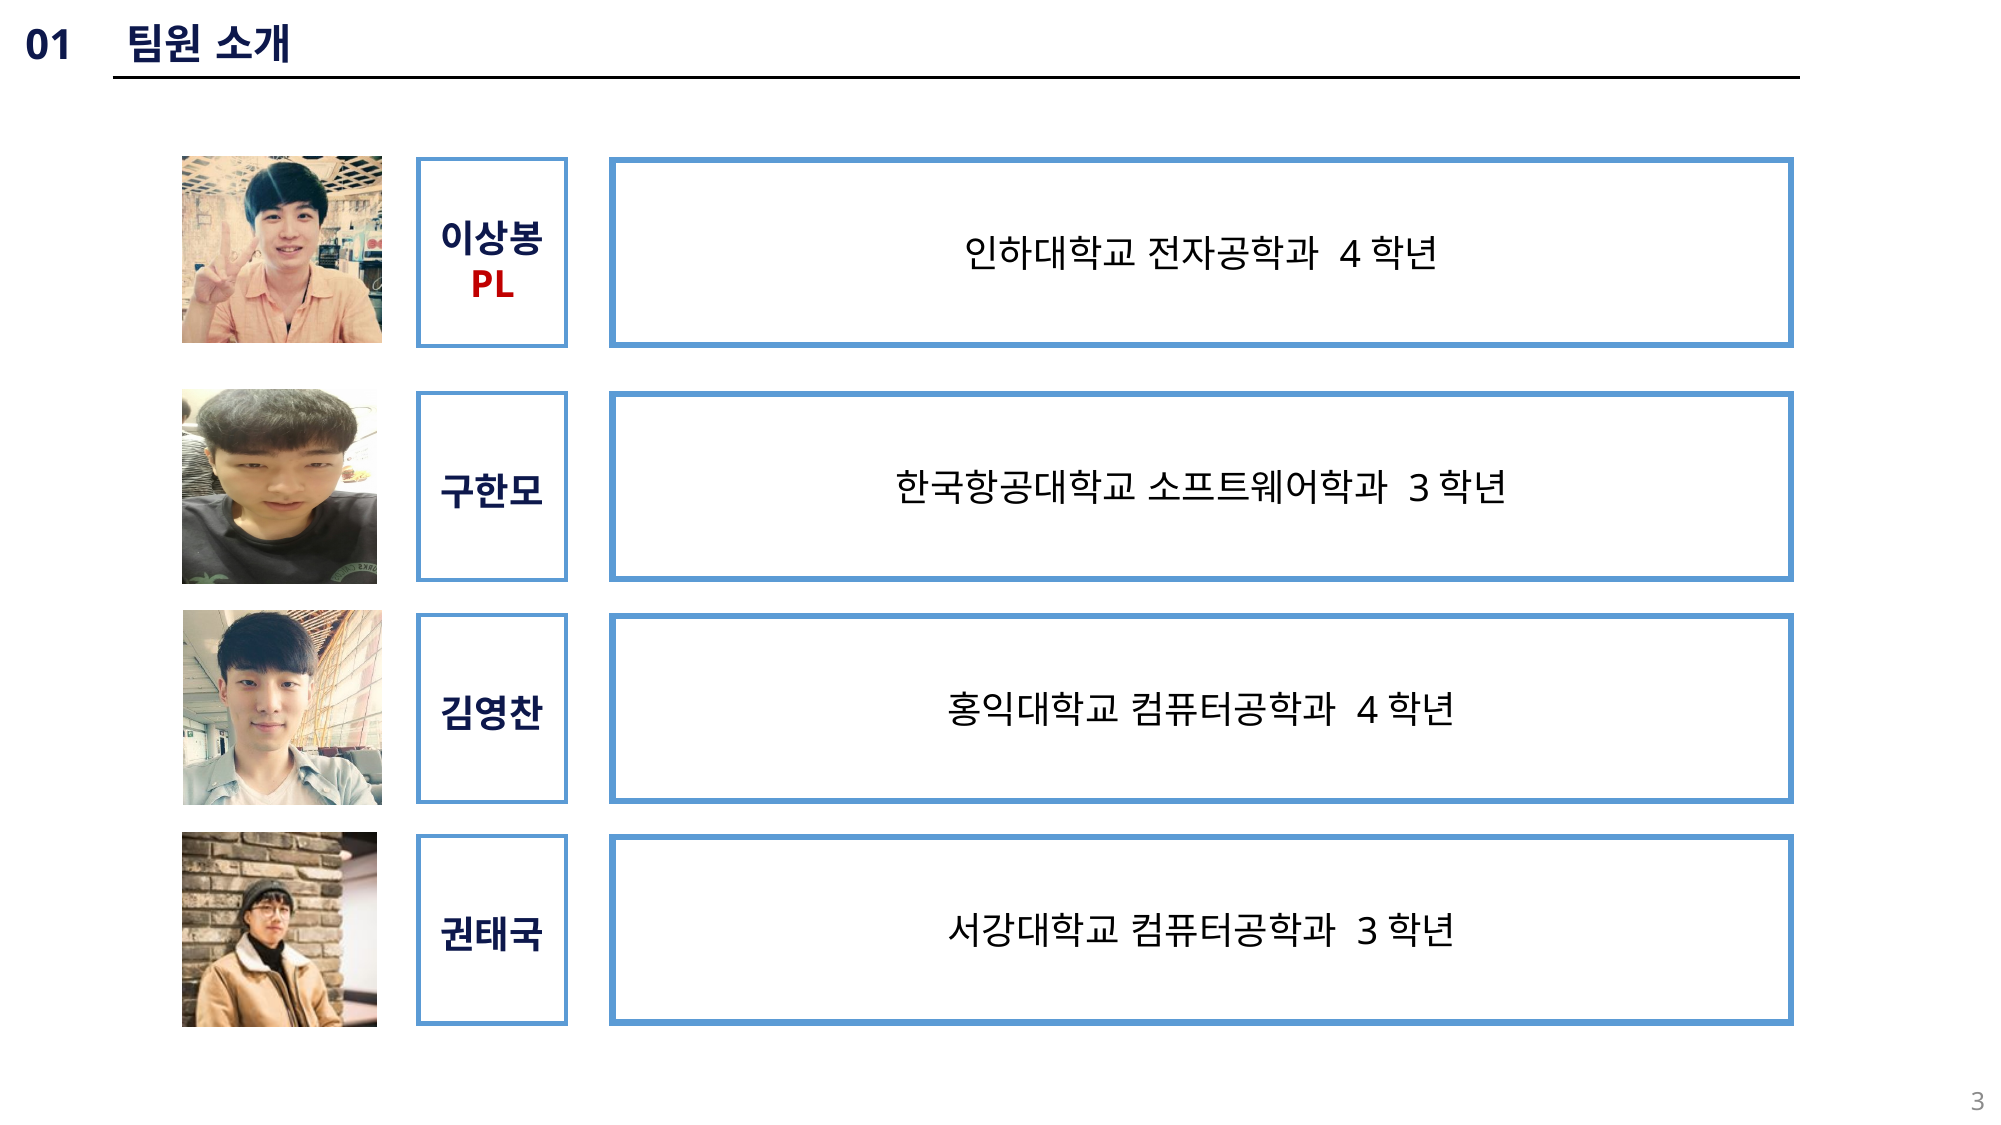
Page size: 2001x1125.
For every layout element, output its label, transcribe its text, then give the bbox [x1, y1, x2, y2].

picture [182, 156, 382, 343]
text_box 서강대학교 컴퓨터공학과 3학년 [606, 831, 1797, 1029]
slide_number 3 [1550, 1072, 2000, 1125]
text_box 인하대학교 전자공학과 4학년 [606, 154, 1797, 351]
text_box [414, 155, 570, 1028]
text_box 01 팀원 소개 [0, 10, 544, 76]
text_box 홍익대학교 컴퓨터공학과 4학년 [606, 609, 1797, 807]
picture [182, 832, 377, 1027]
picture [182, 389, 377, 584]
picture [183, 610, 382, 805]
text_box 한국항공대학교 소프트웨어학과 3학년 [606, 388, 1797, 585]
